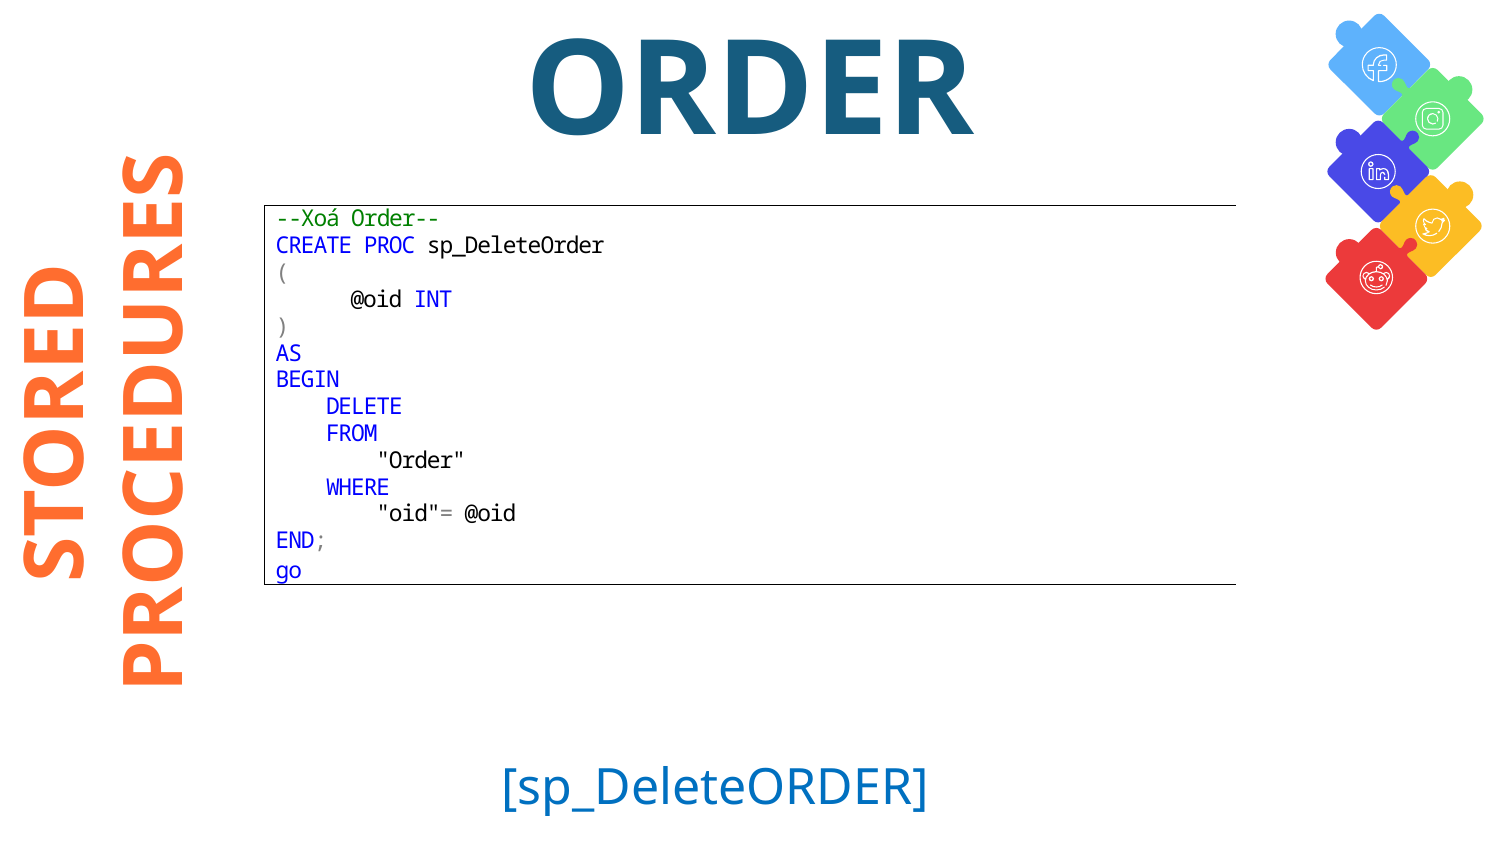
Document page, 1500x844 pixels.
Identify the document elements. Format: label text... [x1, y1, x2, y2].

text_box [1324, 13, 1485, 330]
title STORED PROCEDURES [0, 161, 199, 844]
text_box [sp_DeleteORDER] [486, 747, 1014, 823]
text_box ORDER [0, 1, 1500, 161]
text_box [263, 204, 1237, 640]
